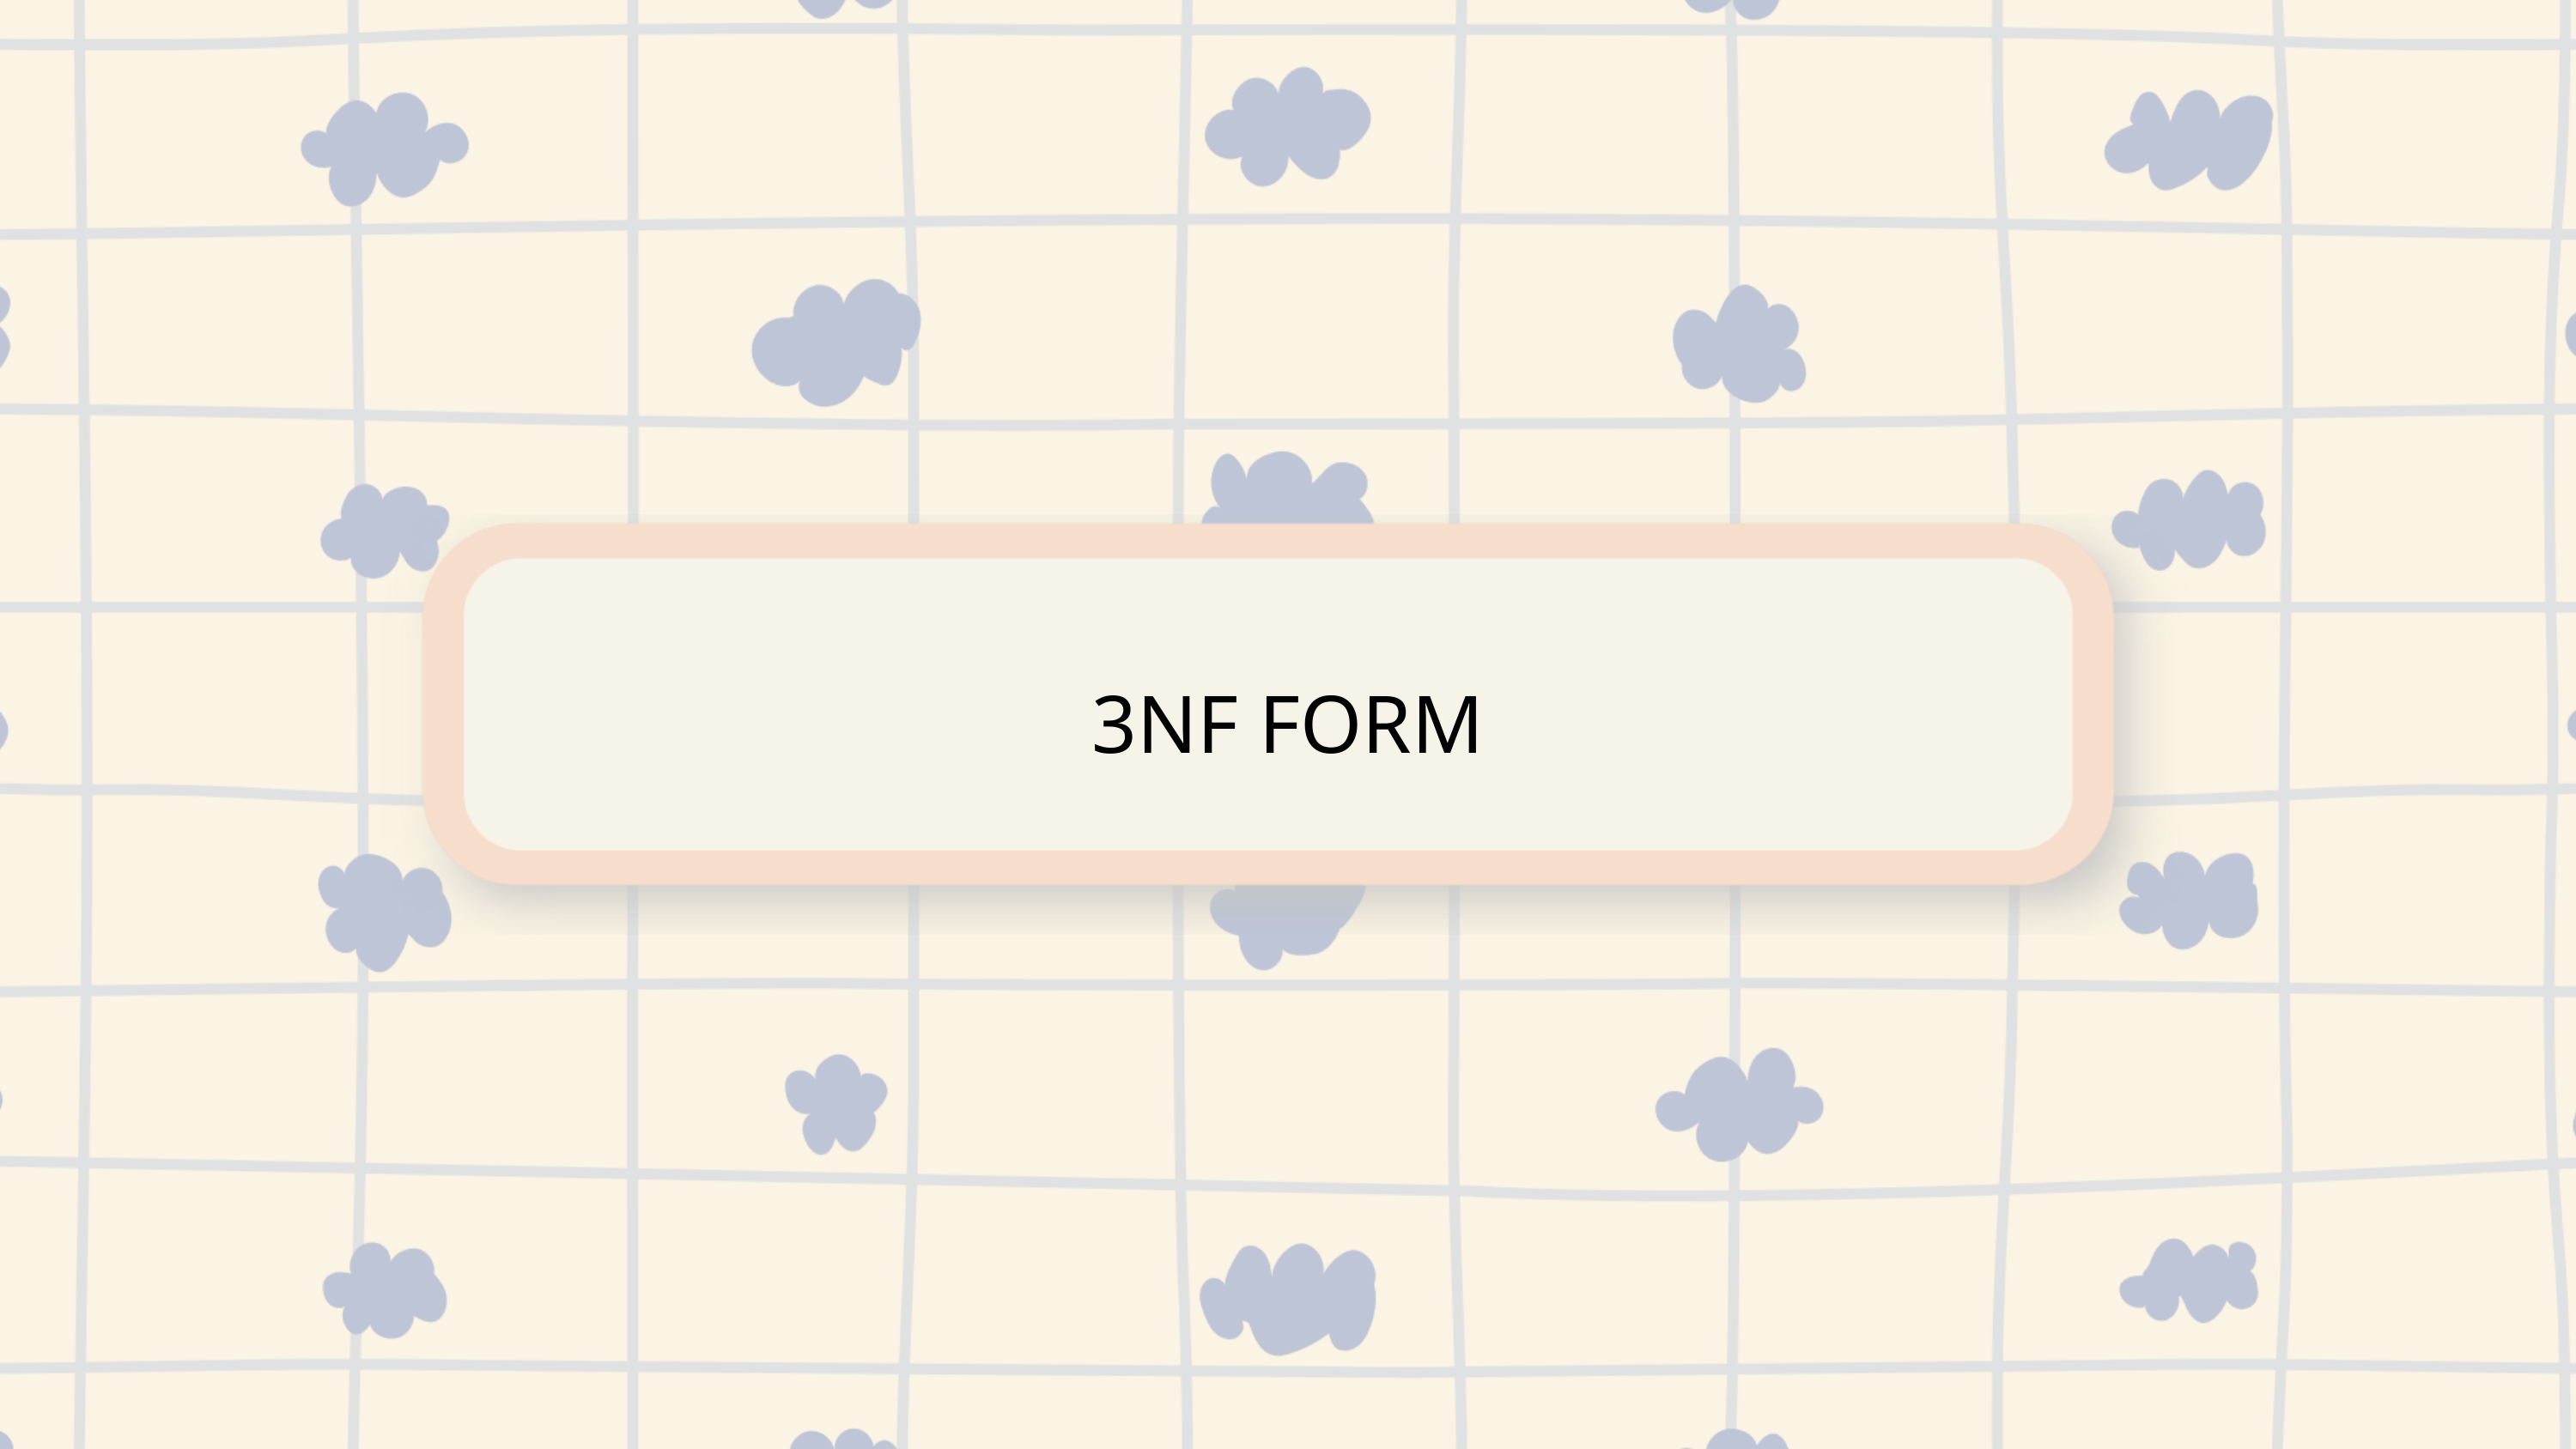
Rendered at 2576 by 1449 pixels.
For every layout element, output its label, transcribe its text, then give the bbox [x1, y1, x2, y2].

text_box [0, 0, 2576, 1449]
text_box [283, 514, 2292, 935]
text_box 3NF FORM [722, 658, 1854, 770]
